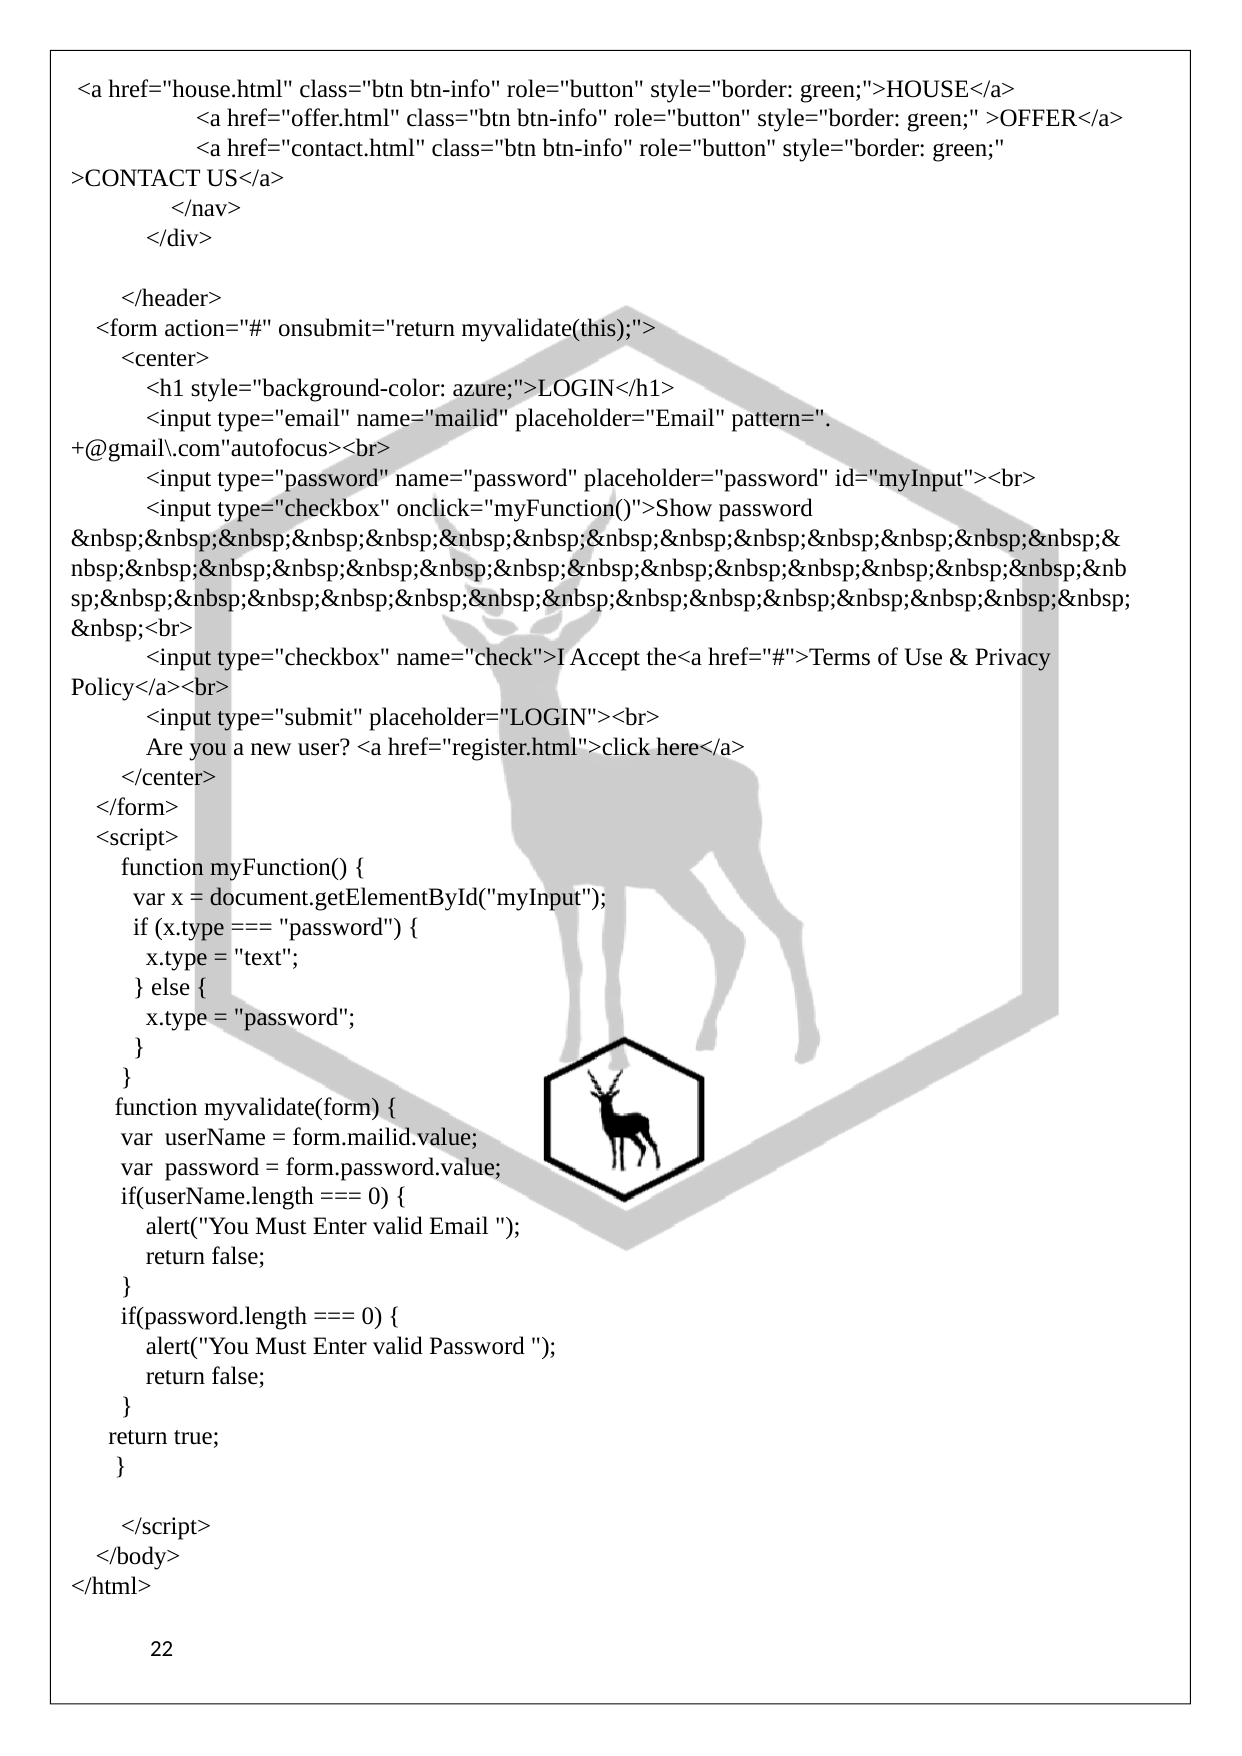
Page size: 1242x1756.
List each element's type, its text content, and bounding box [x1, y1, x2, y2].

text_box <a href="house.html" class="btn btn-info" role="button" style="border: green;">HOUSE</a> <a href="offer.html" class="btn btn-info" role="button" style="border: green;" >OFFER</a> <a href="contact.html" class="btn btn-info" role="button" style="border: green;" >CONTACT US</a> </nav> </div> </header> <form action="#" onsubmit="return myvalidate(this);"> <center> <h1 style="background-color: azure;">LOGIN</h1> <input type="email" name="mailid" placeholder="Email" pattern=".+@gmail\.com"autofocus><br> <input type="password" name="password" placeholder="password" id="myInput"><br> <input type="checkbox" onclick="myFunction()">Show password &nbsp;&nbsp;&nbsp;&nbsp;&nbsp;&nbsp;&nbsp;&nbsp;&nbsp;&nbsp;&nbsp;&nbsp;&nbsp;&nbsp;&nbsp;&nbsp;&nbsp;&nbsp;&nbsp;&nbsp;&nbsp;&nbsp;&nbsp;&nbsp;&nbsp;&nbsp;&nbsp;&nbsp;&nbsp;&nbsp;&nbsp;&nbsp;&nbsp;&nbsp;&nbsp;&nbsp;&nbsp;&nbsp;&nbsp;&nbsp;&nbsp;&nbsp;&nbsp;&nbsp;<br> <input type="checkbox" name="check">I Accept the<a href="#">Terms of Use & Privacy Policy</a><br> <input type="submit" placeholder="LOGIN"><br> Are you a new user? <a href="register.html">click here</a> </center> </form> <script> function myFunction() { var x = document.getElementById("myInput"); if (x.type === "password") { x.type = "text"; } else { x.type = "password"; } } function myvalidate(form) { var userName = form.mailid.value; var password = form.password.value; if(userName.length === 0) { alert("You Must Enter valid Email "); return false; } if(password.length === 0) { alert("You Must Enter valid Password "); return false; } return true; } </script> </body> </html> [70, 69, 1134, 1599]
slide_number 22 [143, 1637, 180, 1756]
